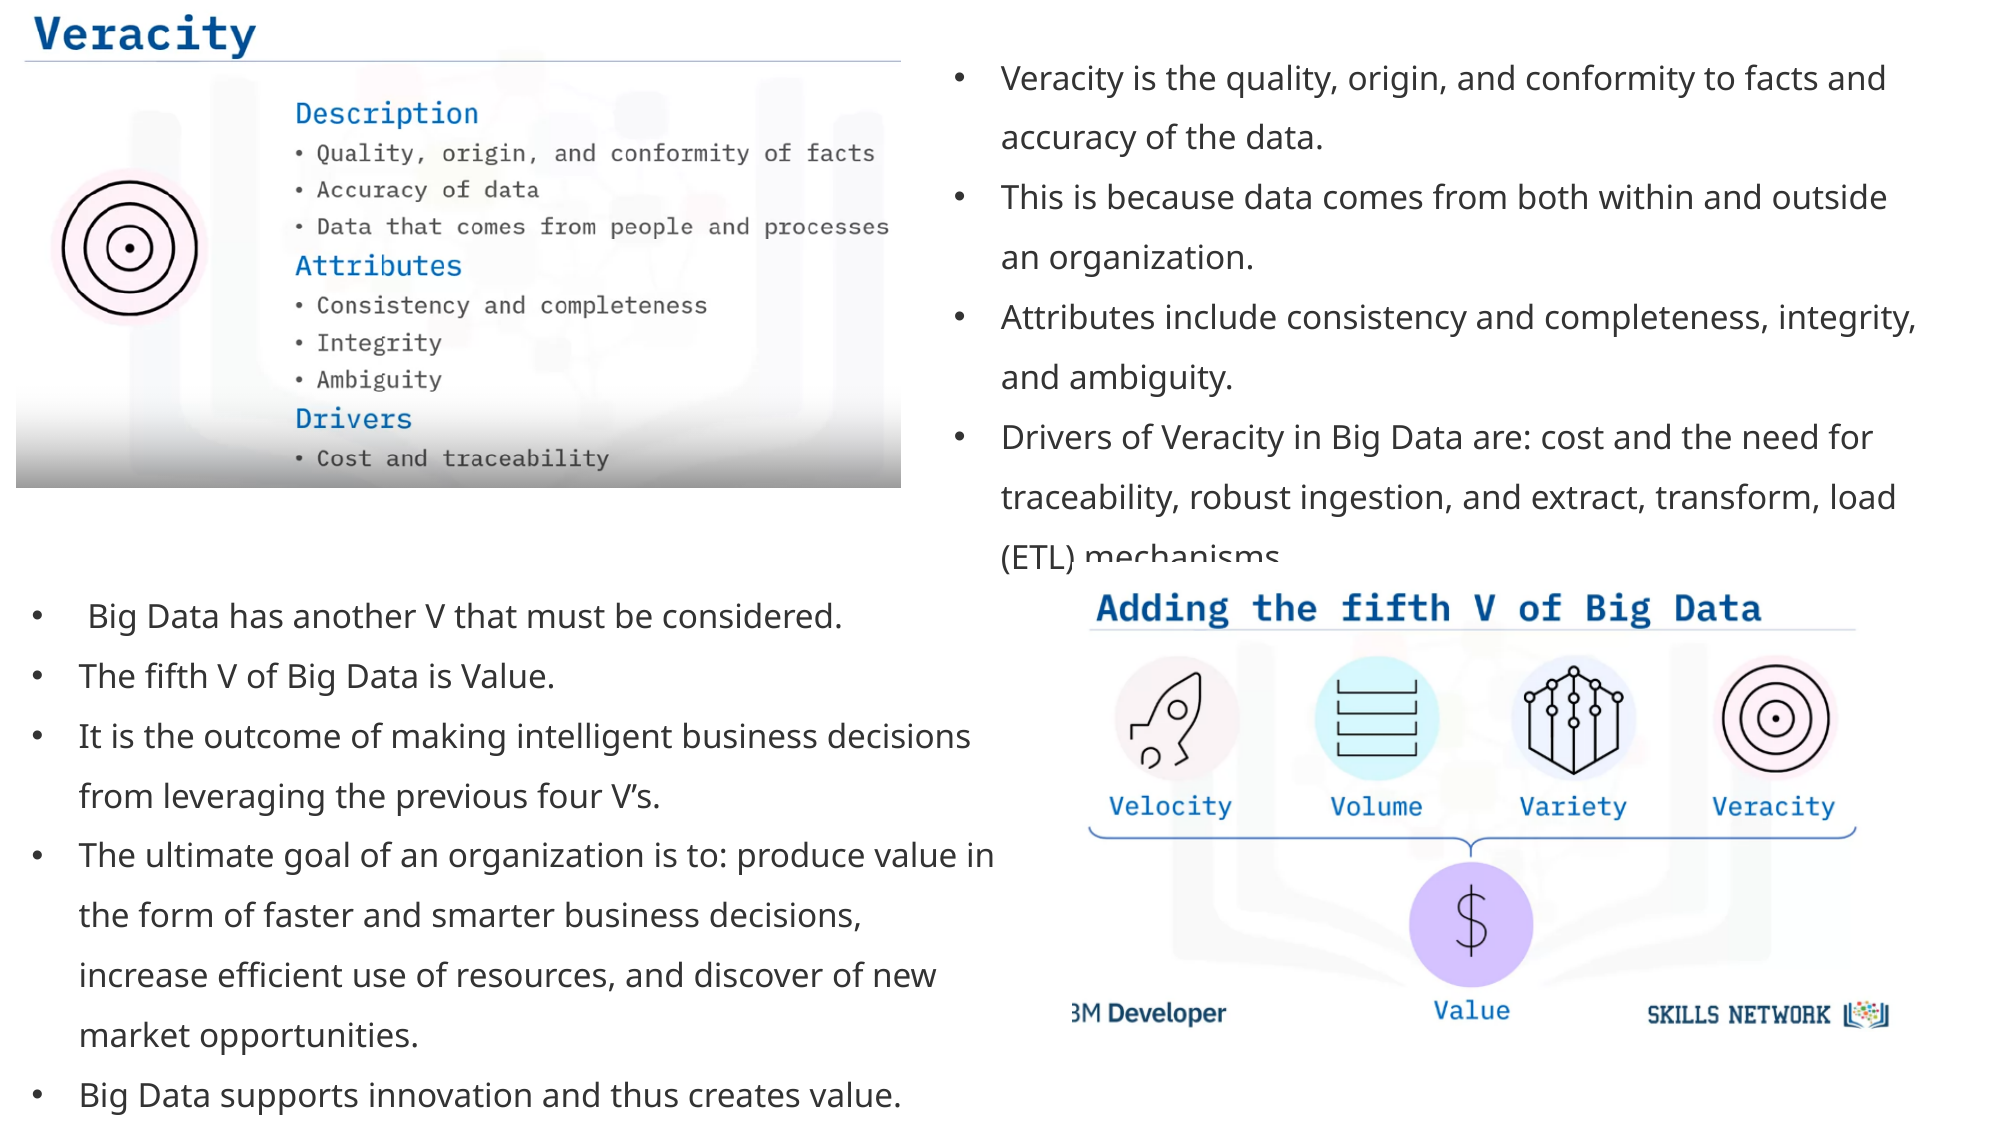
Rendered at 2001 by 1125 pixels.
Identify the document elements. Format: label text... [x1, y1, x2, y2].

text_box Big Data has another V that must be considered. The fifth V of Big Data is Value. It is the outcome of making intelligent business decisions from leveraging the previous four V’s. The ultimate goal of an organization is to: produce value in the form of faster and smarter business decisions, increase efficient use of resources, and discover of new market opportunities. Big Data supports innovation and thus creates value. [16, 567, 1017, 1122]
picture [16, 0, 901, 488]
text_box Veracity is the quality, origin, and conformity to facts and accuracy of the data. This is because data comes from both within and outside an organization. Attributes include consistency and completeness, integrity, and ambiguity. Drivers of Veracity in Big Data are: cost and the need for traceability, robust ingestion, and extract, transform, load (ETL) mechanisms. [939, 29, 1940, 584]
picture [1072, 562, 1900, 1032]
